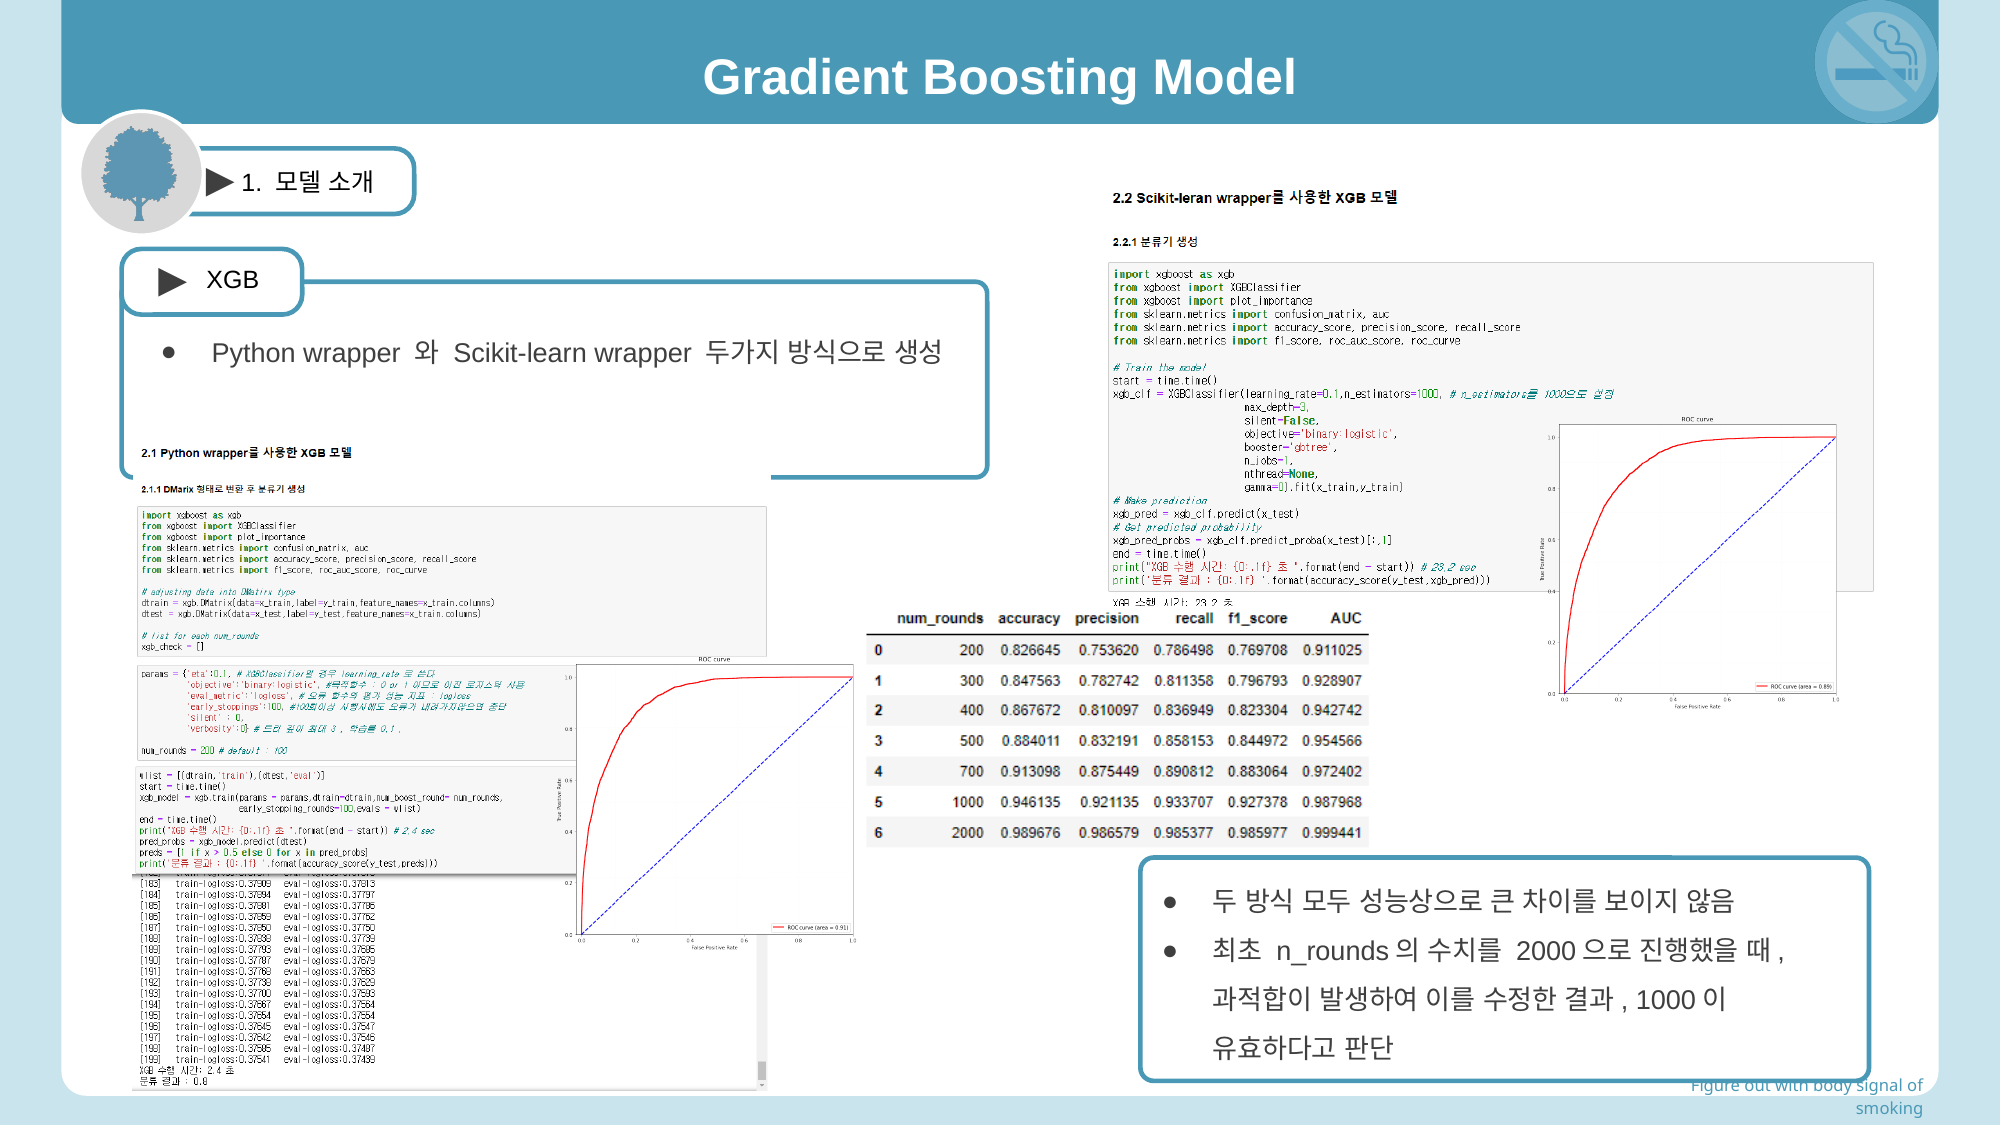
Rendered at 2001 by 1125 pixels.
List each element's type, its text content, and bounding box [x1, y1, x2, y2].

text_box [132, 440, 771, 1097]
text_box 두 방식 모두 성능상으로 큰 차이를 보이지 않음 최초 n_rounds의 수치를 2000으로 진행했을 때, 과적합이 발생하여 이를 수정한 결과, 1000이 유효하다고 판단 [1122, 853, 1813, 1079]
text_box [121, 247, 988, 478]
text_box Gradient Boosting Model [61, 0, 1812, 124]
text_box Figure out with body signal of smoking [1605, 1056, 1939, 1125]
text_box [61, 114, 1939, 1096]
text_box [79, 110, 415, 236]
picture [1814, 0, 1939, 125]
text_box [1146, 857, 1870, 1081]
picture [554, 185, 1879, 953]
